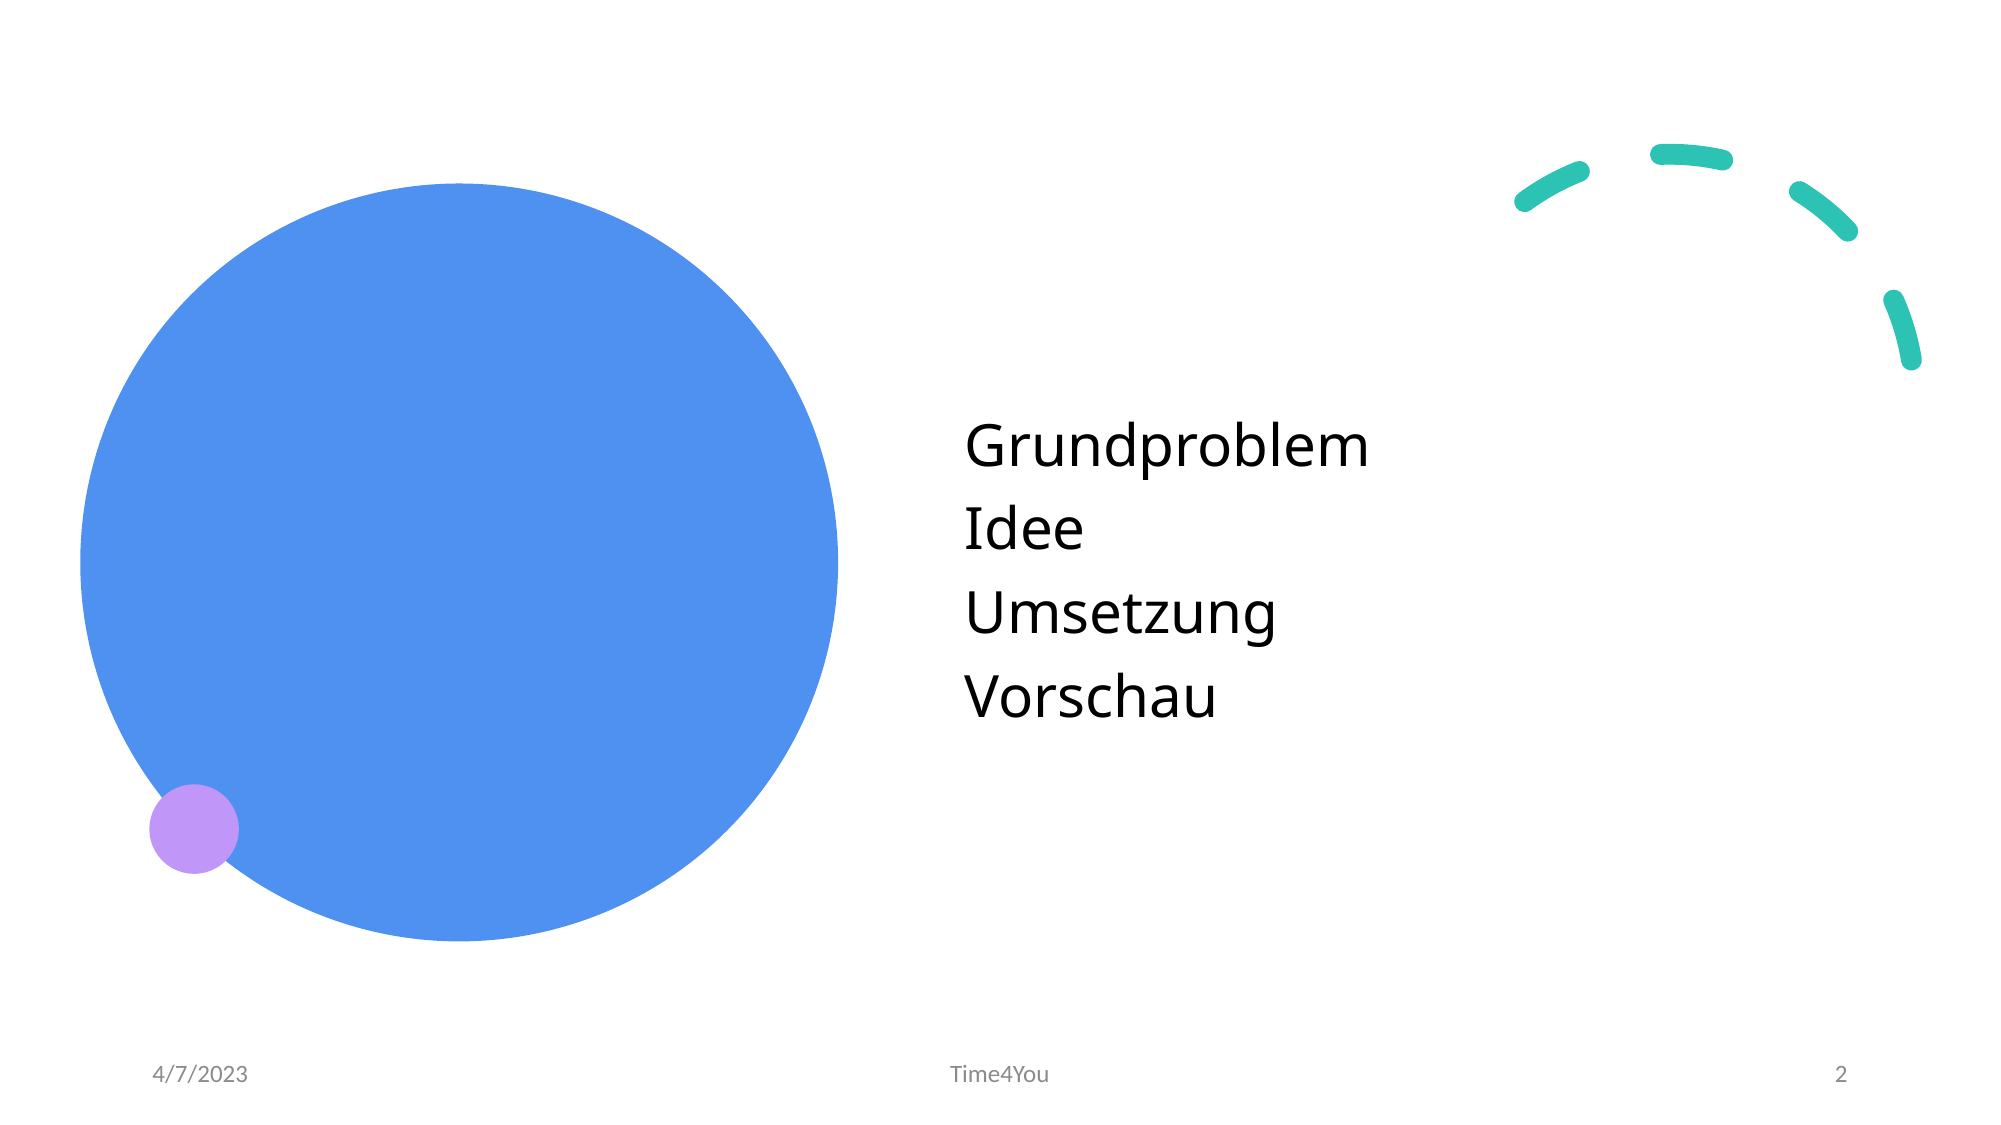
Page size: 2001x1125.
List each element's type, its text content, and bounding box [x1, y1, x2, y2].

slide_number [137, 1042, 588, 1103]
slide_number 2 [1412, 1042, 1863, 1103]
footer Time4You [662, 1042, 1338, 1103]
list Grundproblem Idee Umsetzung Vorschau [949, 250, 1788, 896]
